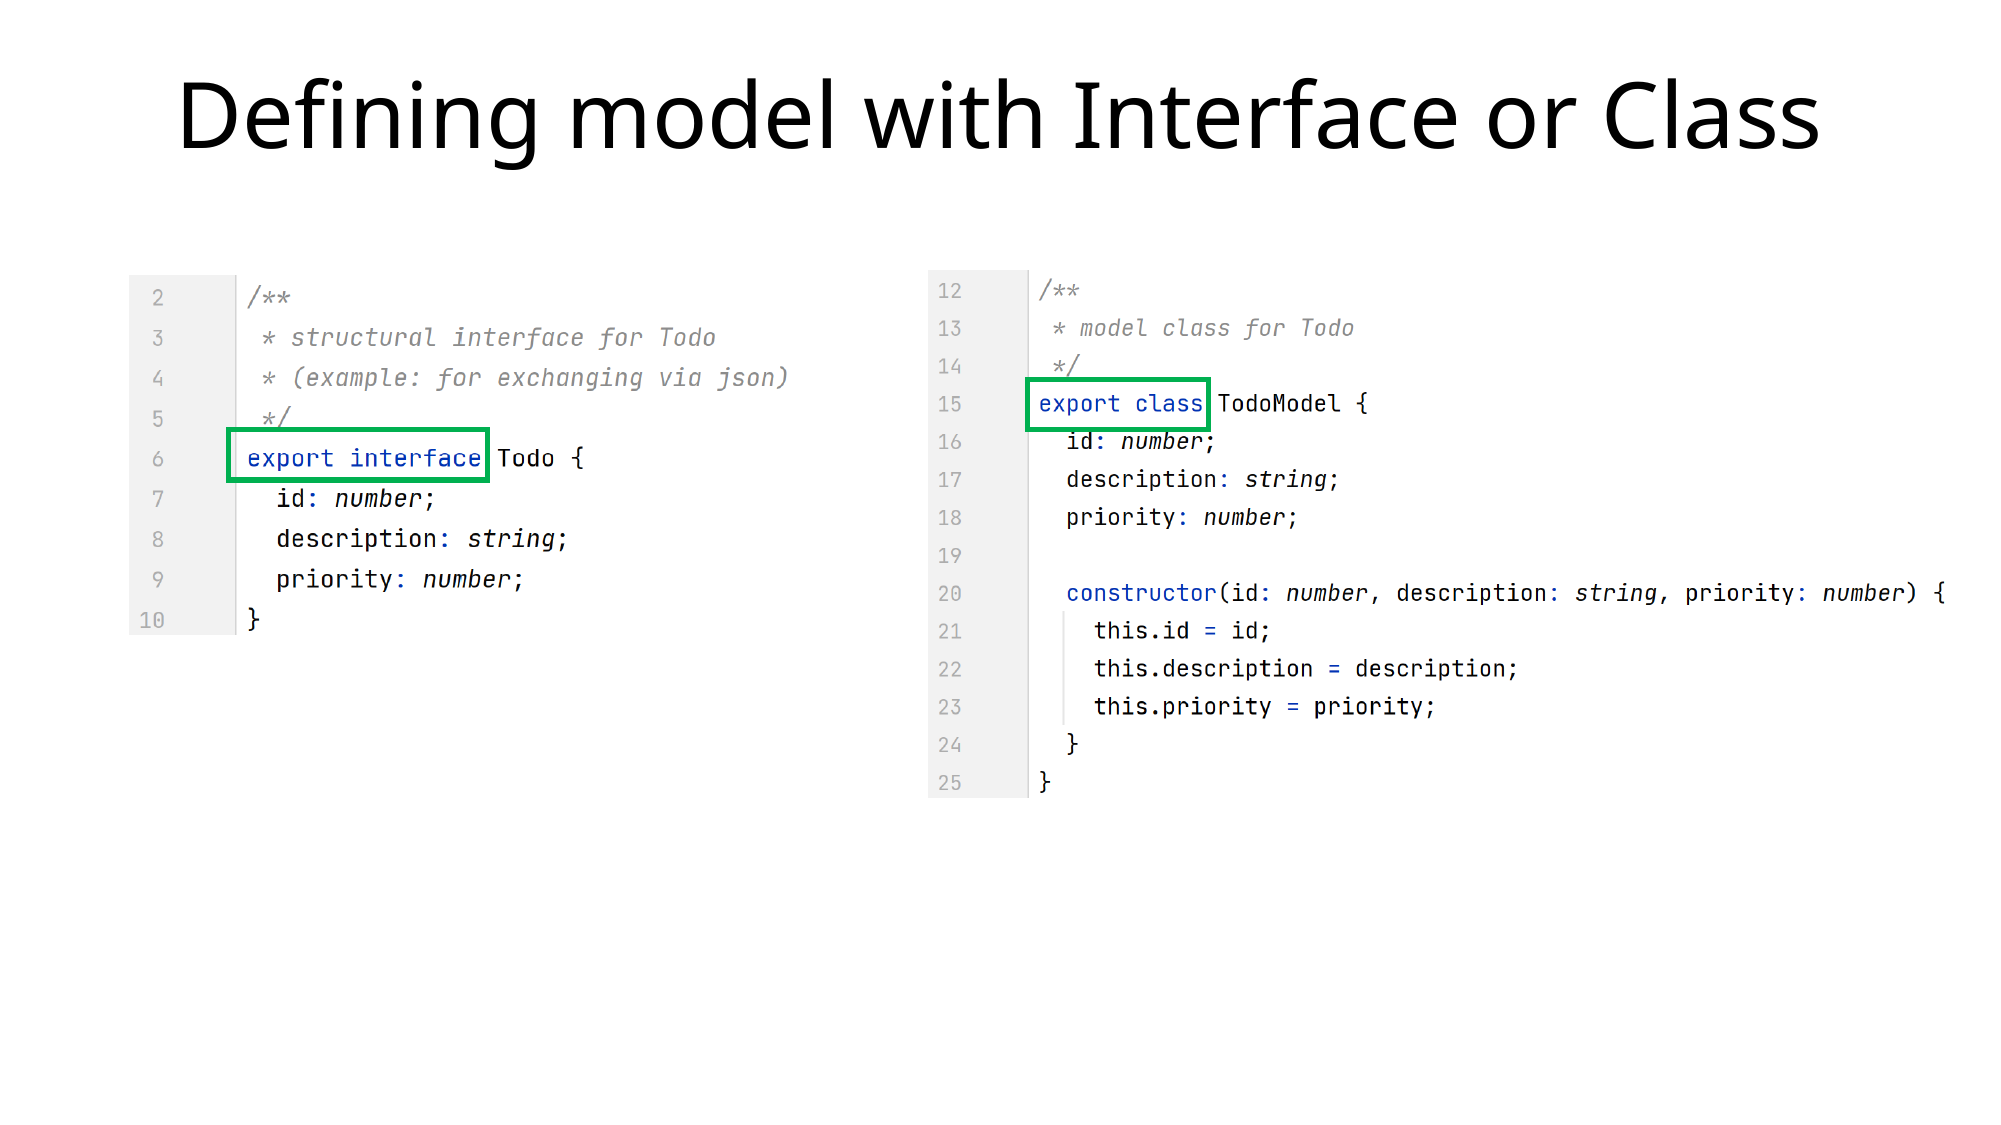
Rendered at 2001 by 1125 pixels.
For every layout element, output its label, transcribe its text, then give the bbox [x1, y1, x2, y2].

picture [928, 270, 1946, 798]
picture [129, 275, 789, 635]
title Defining model with Interface or Class [137, 10, 1863, 229]
